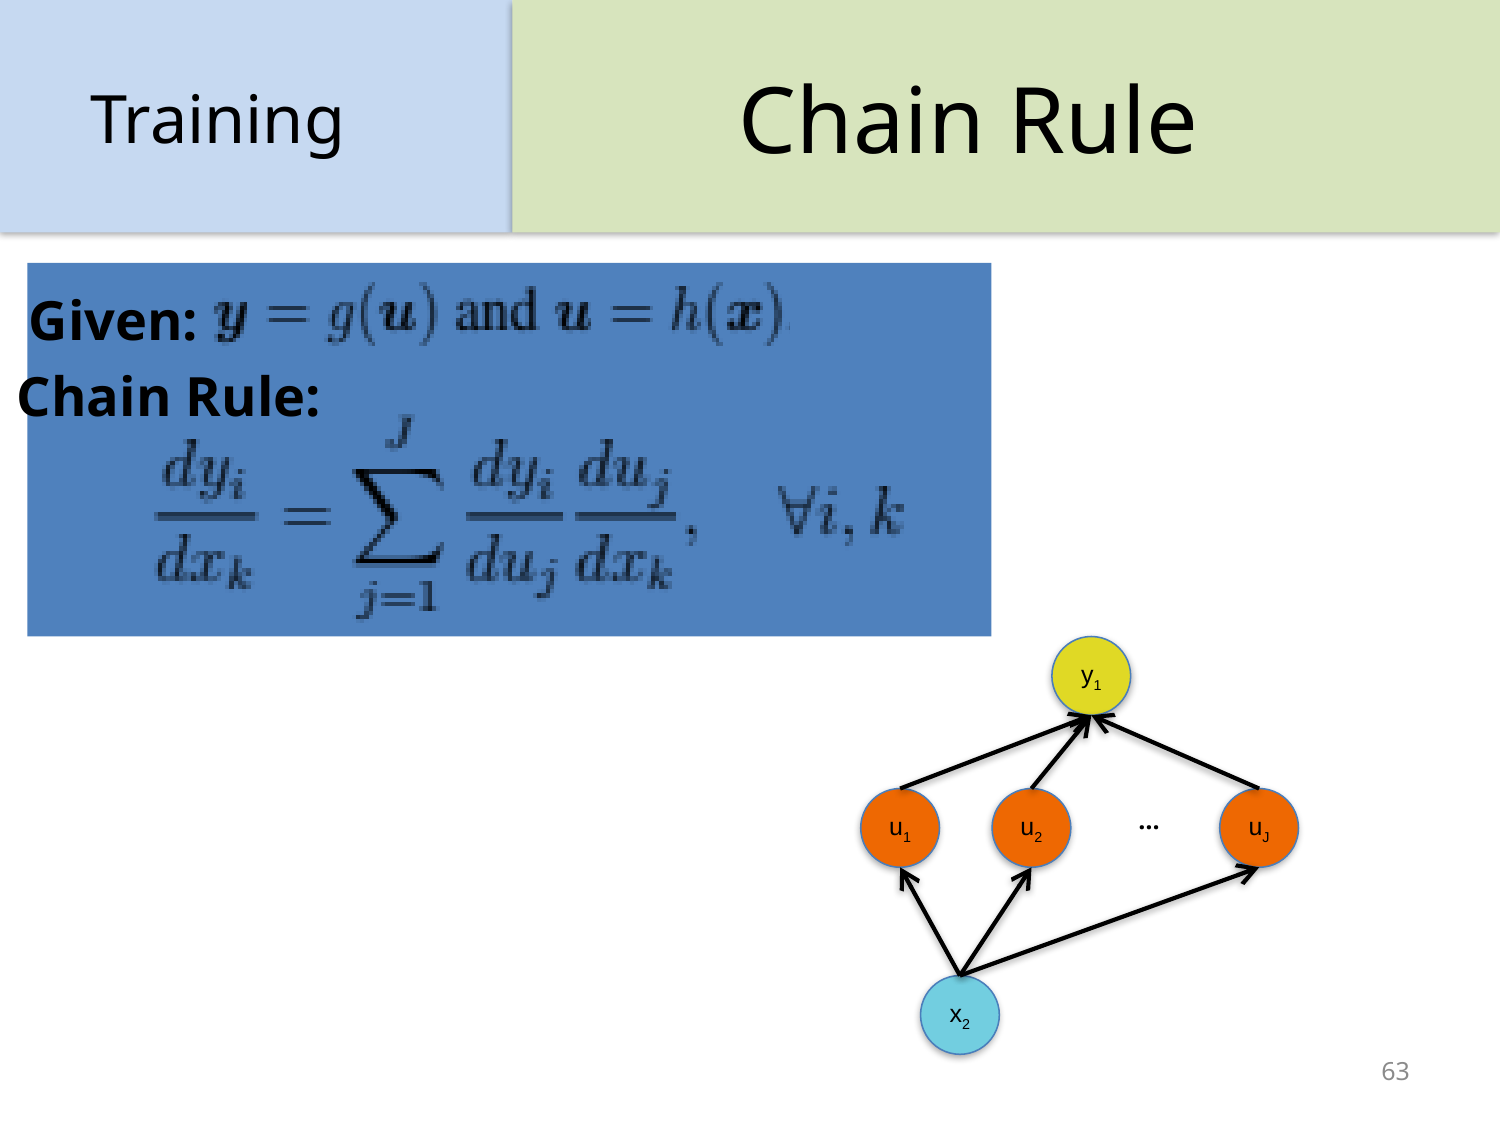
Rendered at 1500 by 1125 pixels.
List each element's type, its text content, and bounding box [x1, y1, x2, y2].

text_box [27, 262, 992, 637]
title Chain Rule [513, 23, 1425, 211]
list Training [75, 23, 513, 211]
slide_number 63 [1074, 1042, 1425, 1103]
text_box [860, 636, 1299, 1055]
